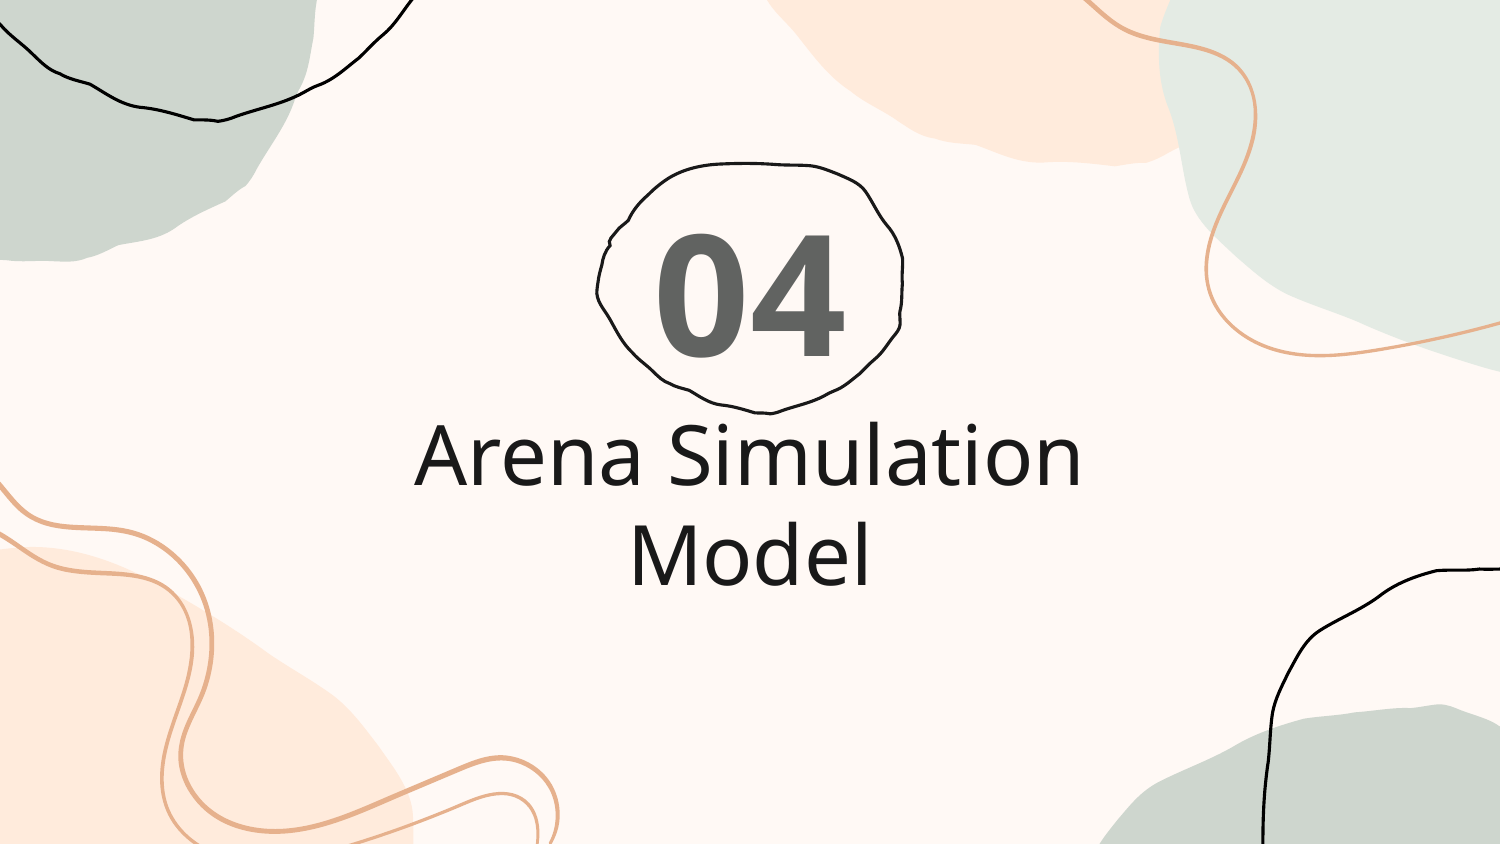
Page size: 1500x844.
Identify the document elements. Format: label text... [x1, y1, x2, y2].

title 04 [565, 201, 935, 376]
title Arena Simulation Model [284, 432, 1216, 571]
